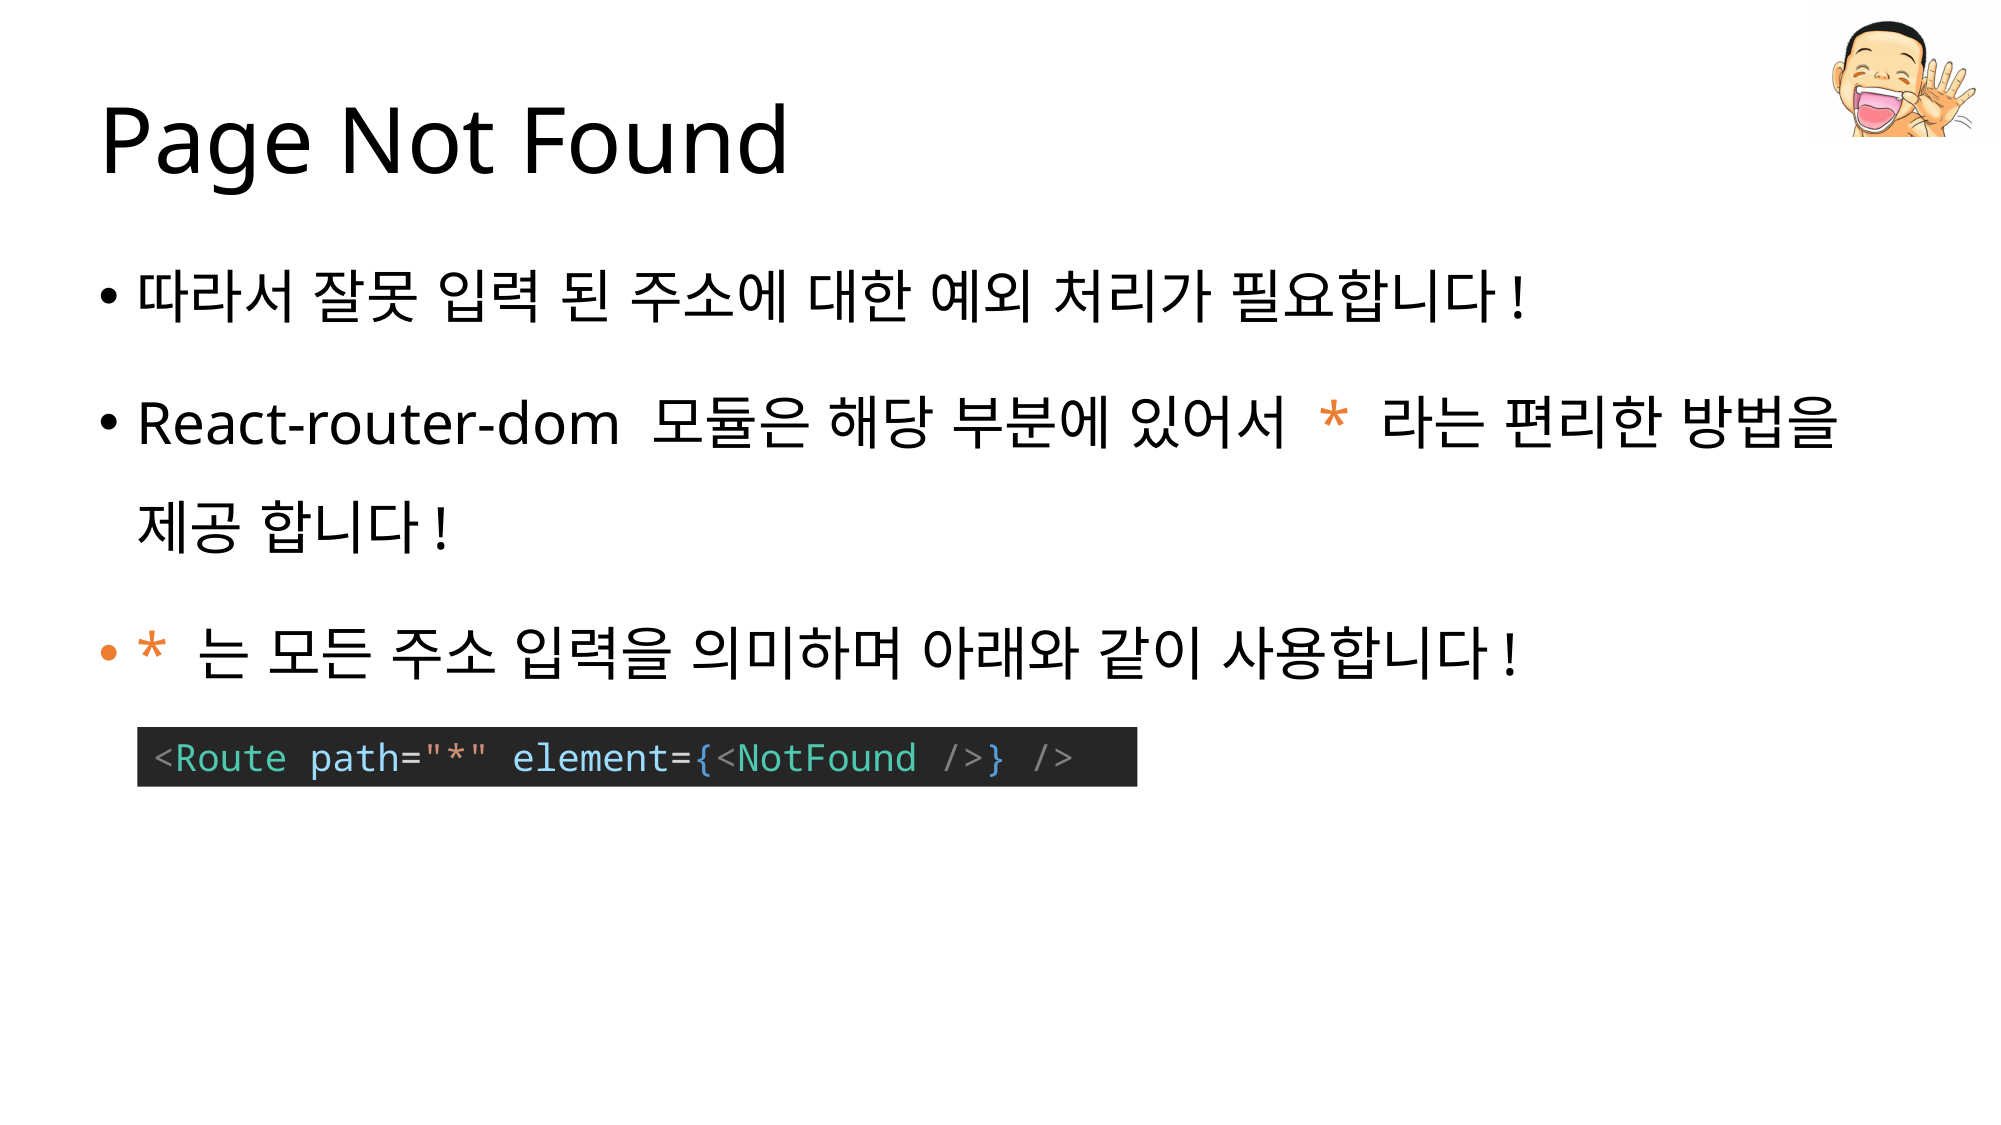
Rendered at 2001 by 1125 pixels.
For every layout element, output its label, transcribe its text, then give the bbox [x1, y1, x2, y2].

title Page Not Found [83, 0, 1931, 217]
list 따라서 잘못 입력 된 주소에 대한 예외 처리가 필요합니다! React-router-dom 모듈은 해당 부분에 있어서 * 라는 편리한 방법을 제공 합니다! * 는 모든 주소 입력을 의미하며 아래와 같이 사용합니다! [83, 217, 1931, 1125]
picture [1931, 0, 2000, 137]
text_box <Route path="*" element={<NotFound />} /> [137, 727, 1138, 787]
